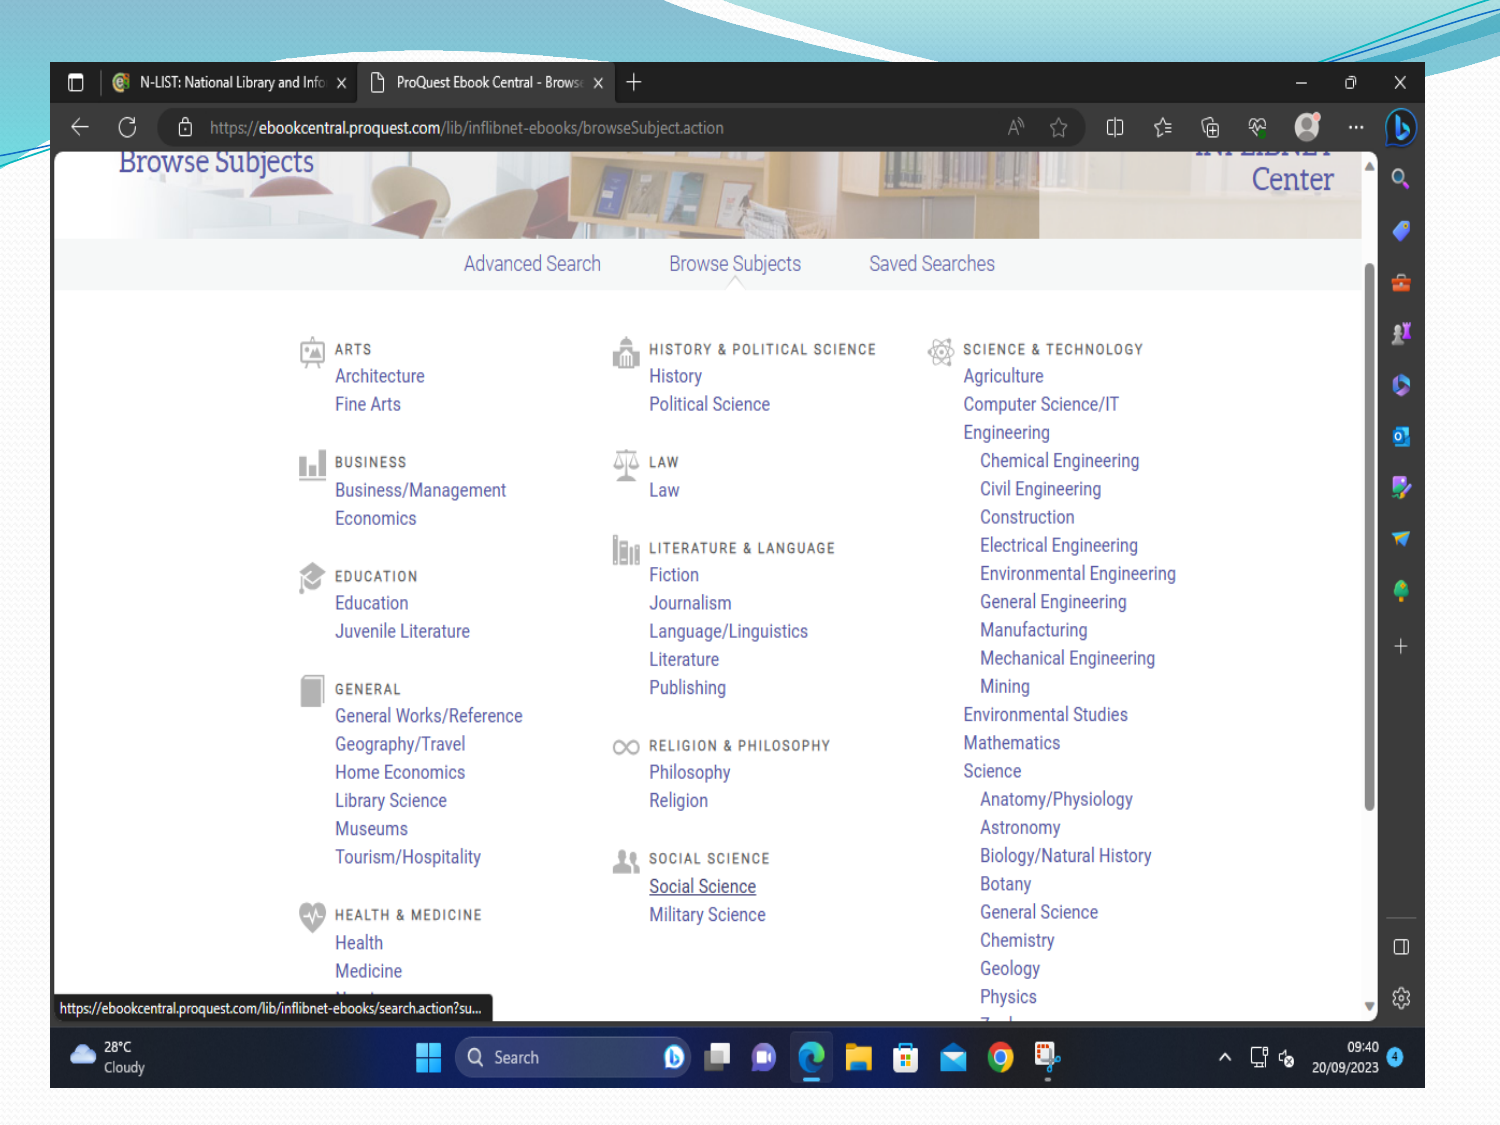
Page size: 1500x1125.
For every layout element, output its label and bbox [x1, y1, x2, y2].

picture [49, 62, 1426, 1088]
